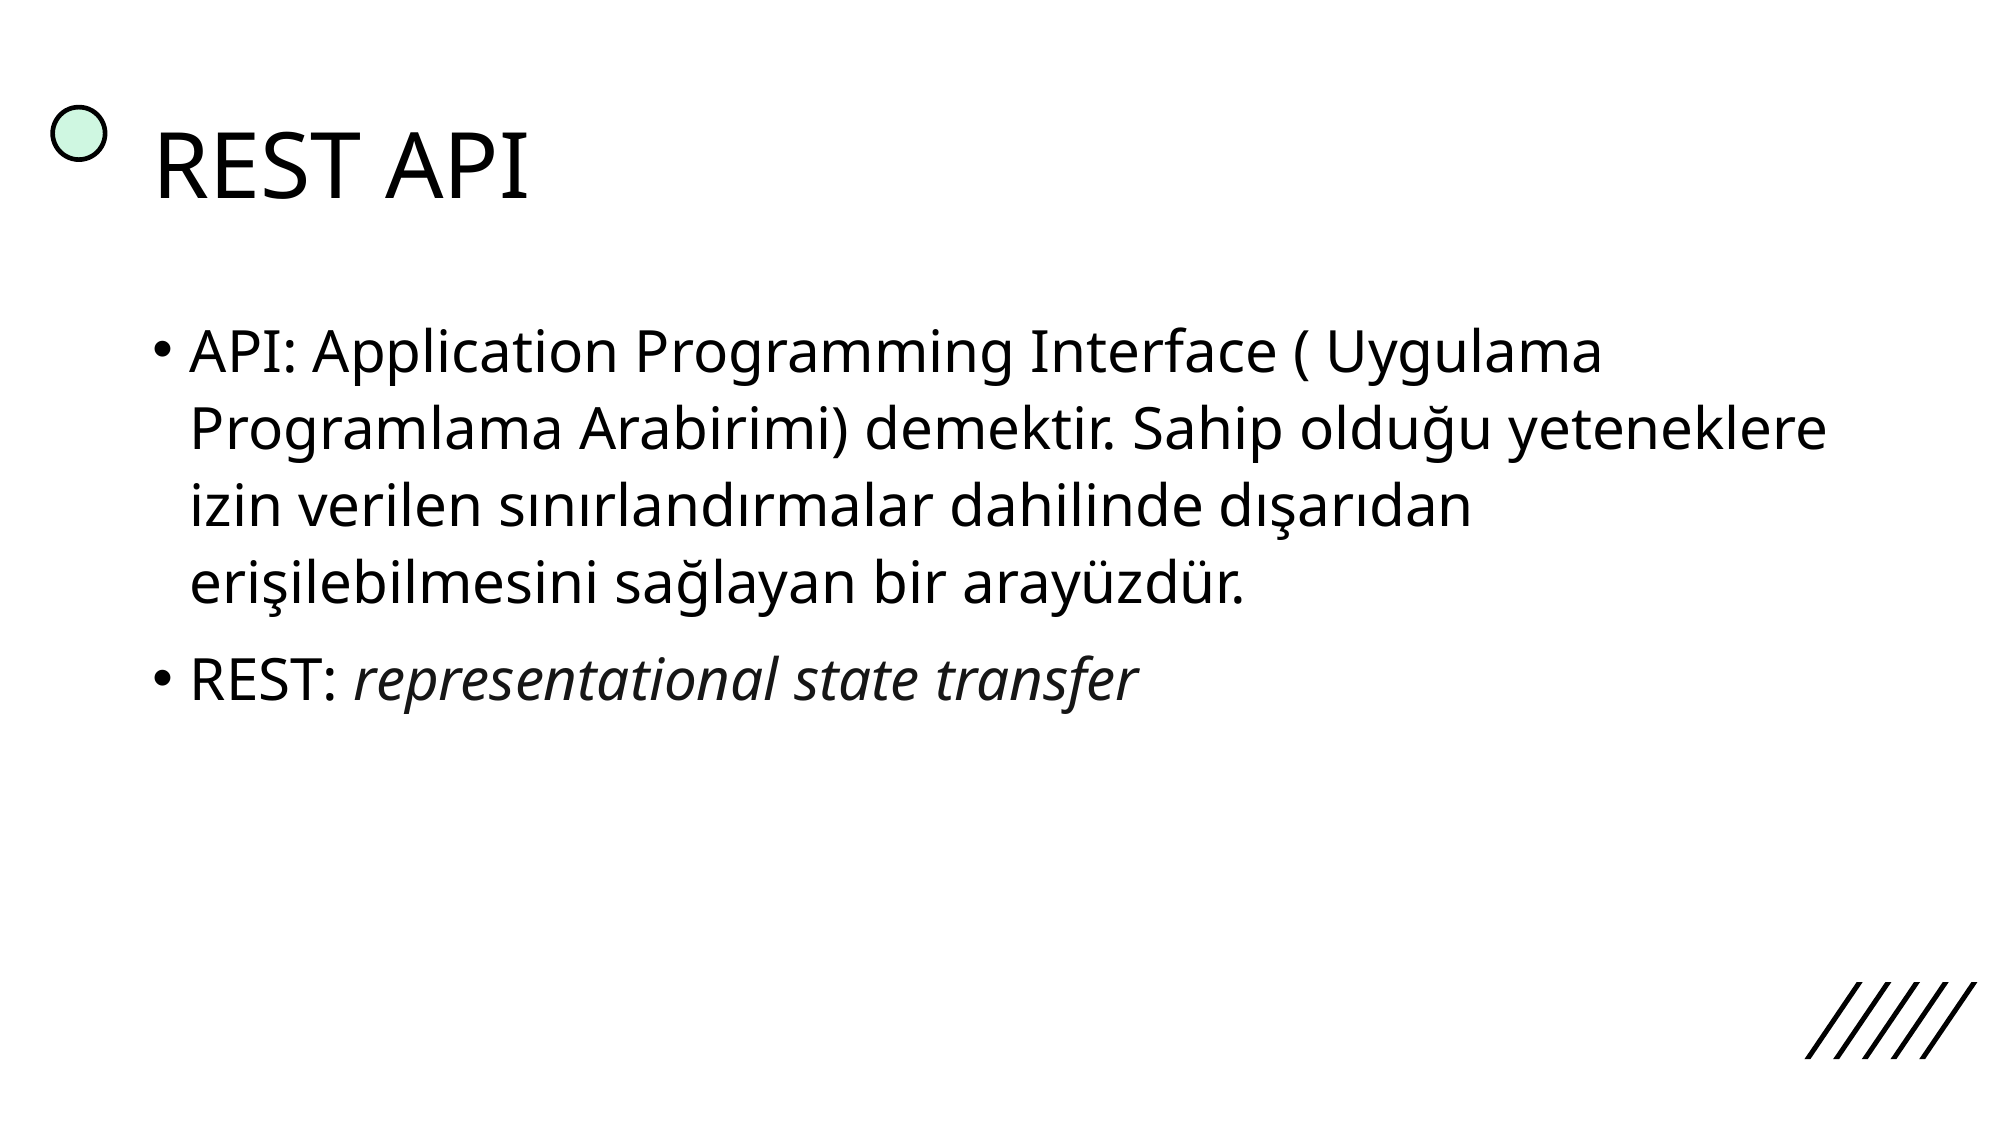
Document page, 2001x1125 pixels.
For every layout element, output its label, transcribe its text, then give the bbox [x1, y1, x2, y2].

title REST API [137, 59, 1863, 278]
list API: Application Programming Interface ( Uygulama Programlama Arabirimi) demektir. Sahip olduğu yeteneklere izin verilen sınırlandırmalar dahilinde dışarıdan erişilebilmesini sağlayan bir arayüzdür. REST: representational state transfer [137, 299, 1863, 1014]
